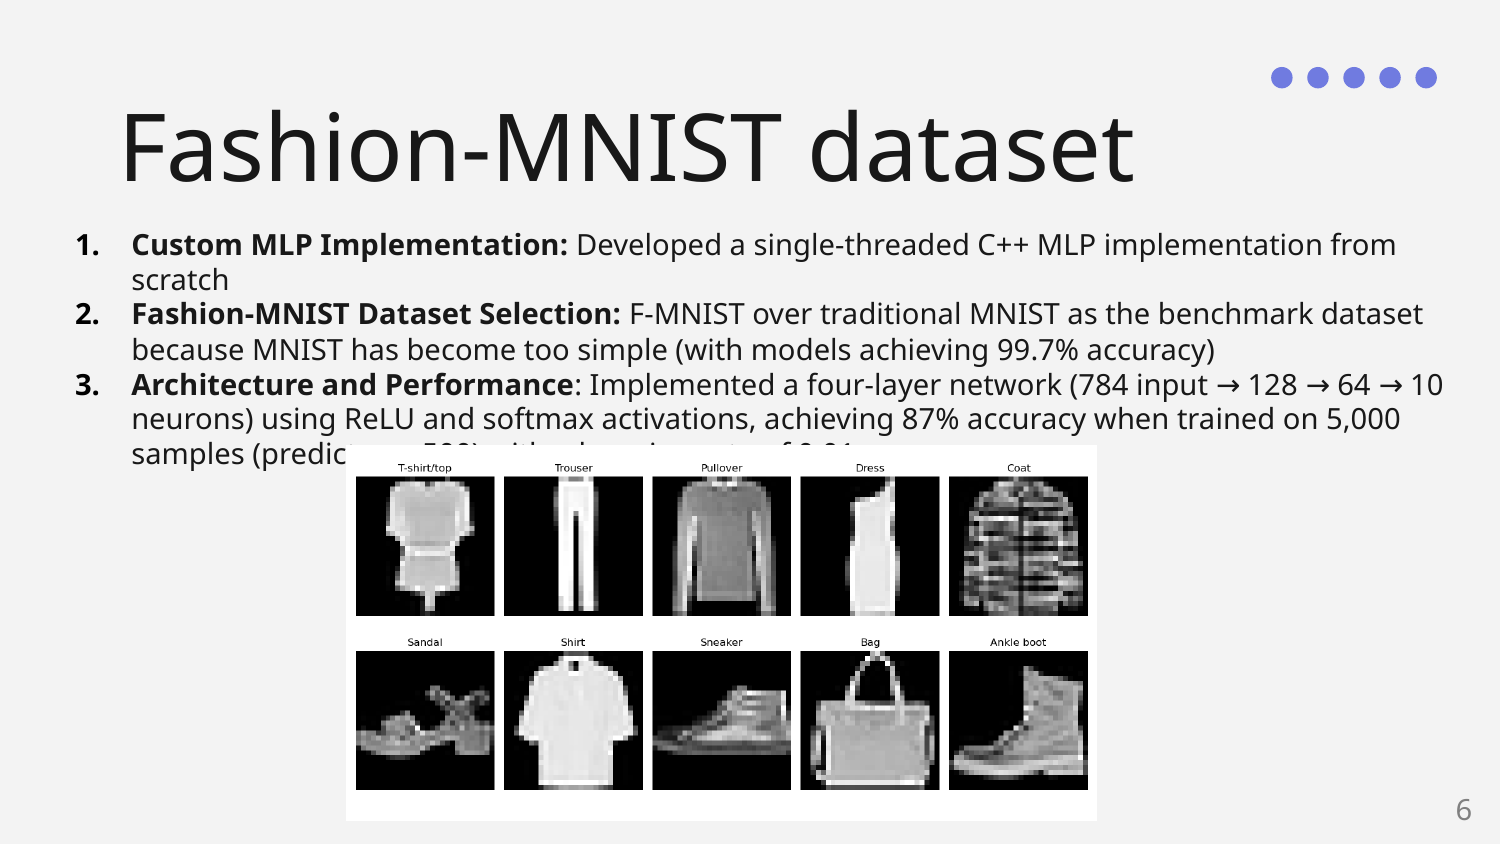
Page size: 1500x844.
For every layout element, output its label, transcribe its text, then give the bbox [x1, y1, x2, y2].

title Fashion-MNIST dataset [103, 72, 1367, 167]
text_box 6 [1440, 784, 1484, 834]
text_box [1270, 66, 1438, 89]
picture [346, 445, 1098, 821]
text_box Custom MLP Implementation: Developed a single-threaded C++ MLP implementation from scratch Fashion-MNIST Dataset Selection: F-MNIST over traditional MNIST as the benchmark dataset because MNIST has become too simple (with models achieving 99.7% accuracy) Architecture and Performance: Implemented a four-layer network (784 input → 128 → 64 → 10 neurons) using ReLU and softmax activations, achieving 87% accuracy when trained on 5,000 samples (predicts on 500) with a learning rate of 0.01 [60, 218, 1475, 478]
